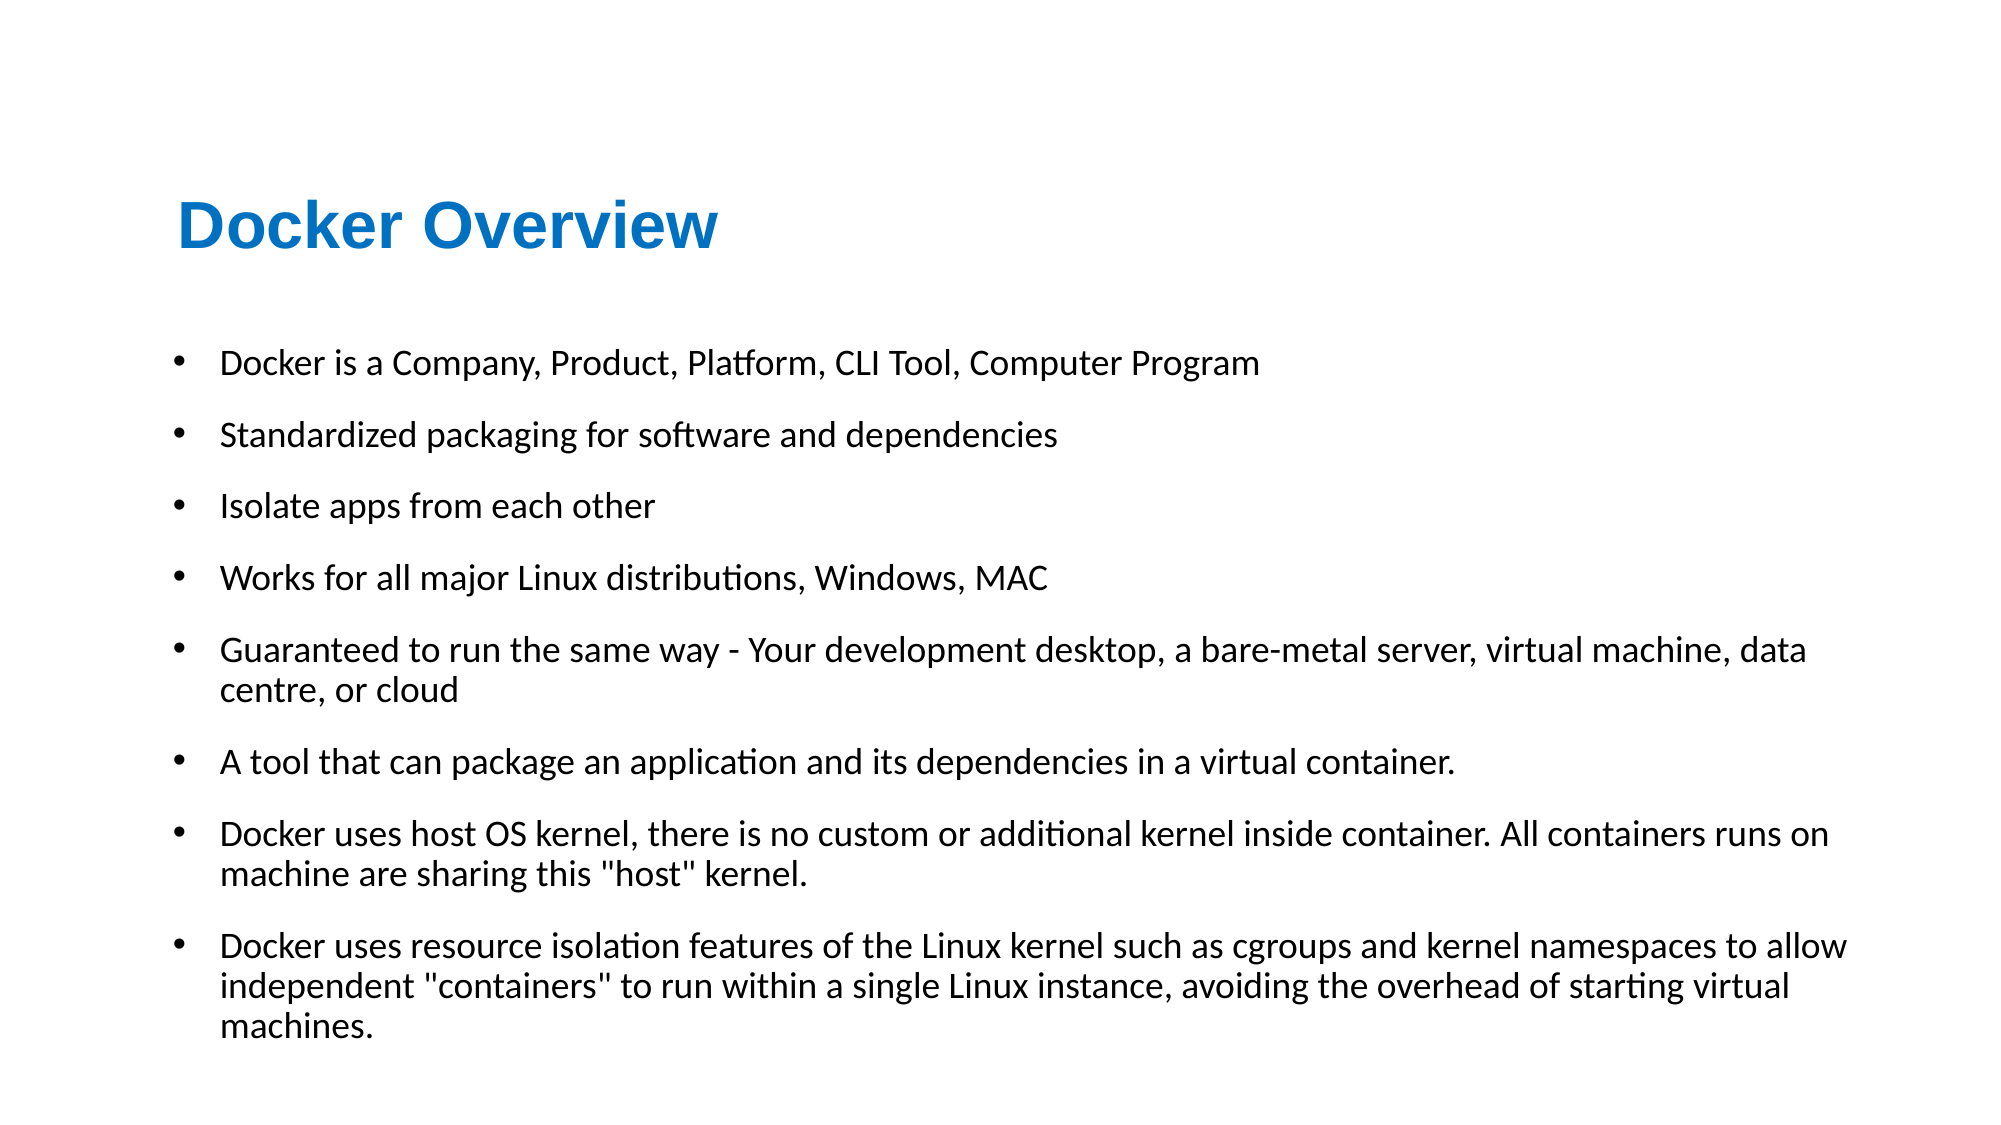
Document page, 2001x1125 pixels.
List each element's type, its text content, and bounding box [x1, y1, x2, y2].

text_box Docker Overview [111, 174, 786, 269]
text_box Docker is a Company, Product, Platform, CLI Tool, Computer Program Standardized packaging for software and dependencies Isolate apps from each other Works for all major Linux distributions, Windows, MAC Guaranteed to run the same way - Your development desktop, a bare-metal server, virtual machine, data centre, or cloud A tool that can package an application and its dependencies in a virtual container. Docker uses host OS kernel, there is no custom or additional kernel inside container. All containers runs on machine are sharing this "host" kernel. Docker uses resource isolation features of the Linux kernel such as cgroups and kernel namespaces to allow independent "containers" to run within a single Linux instance, avoiding the overhead of starting virtual machines. [111, 335, 1871, 1113]
